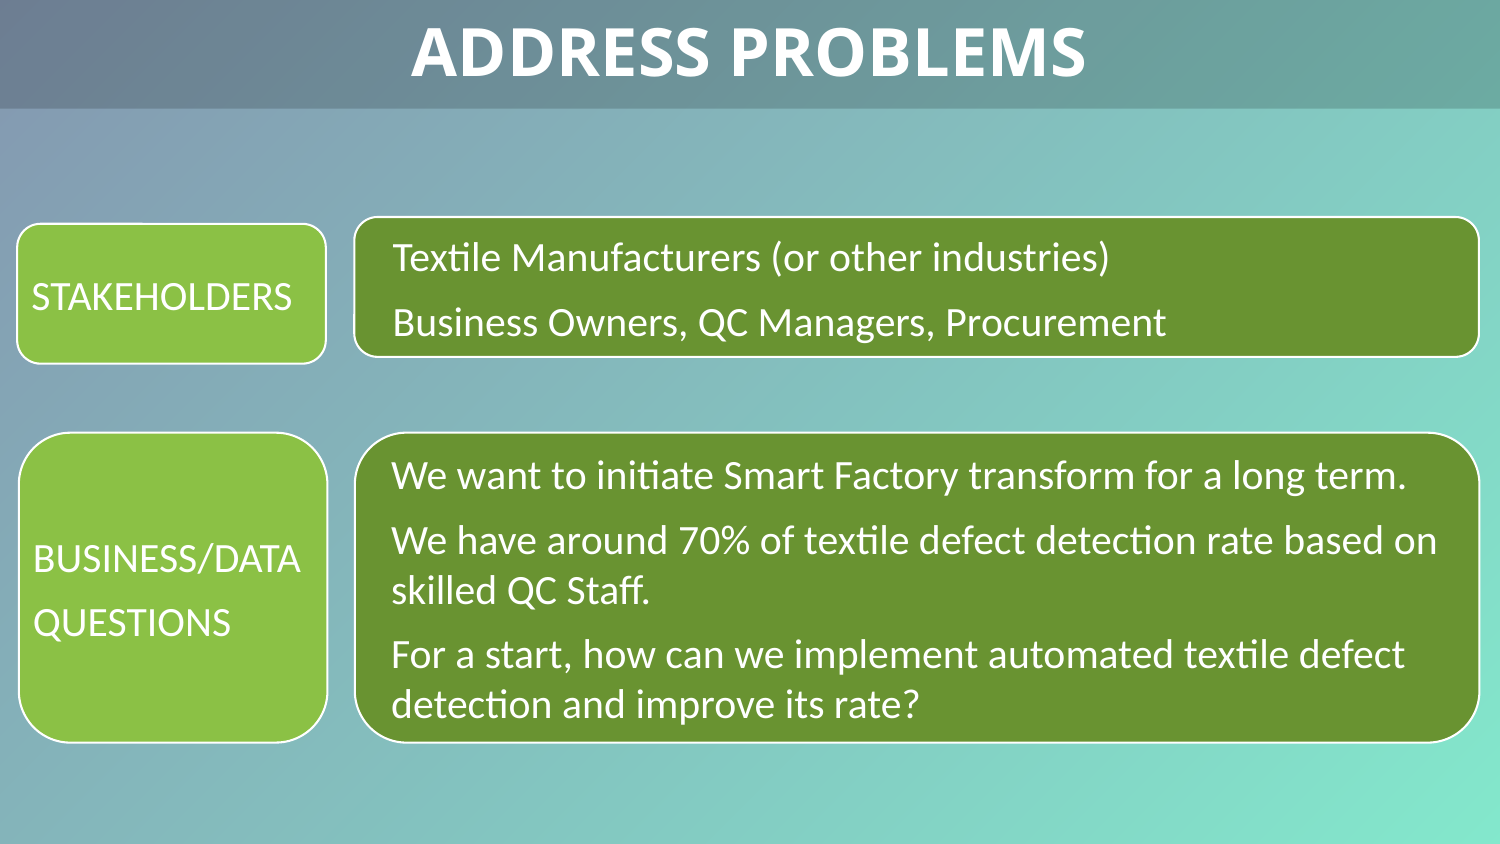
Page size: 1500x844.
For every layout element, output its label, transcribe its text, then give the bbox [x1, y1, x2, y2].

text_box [18, 432, 328, 743]
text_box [17, 223, 326, 364]
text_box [354, 216, 1479, 357]
text_box ADDRESS PROBLEMS [0, 0, 1500, 109]
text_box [354, 432, 1480, 743]
